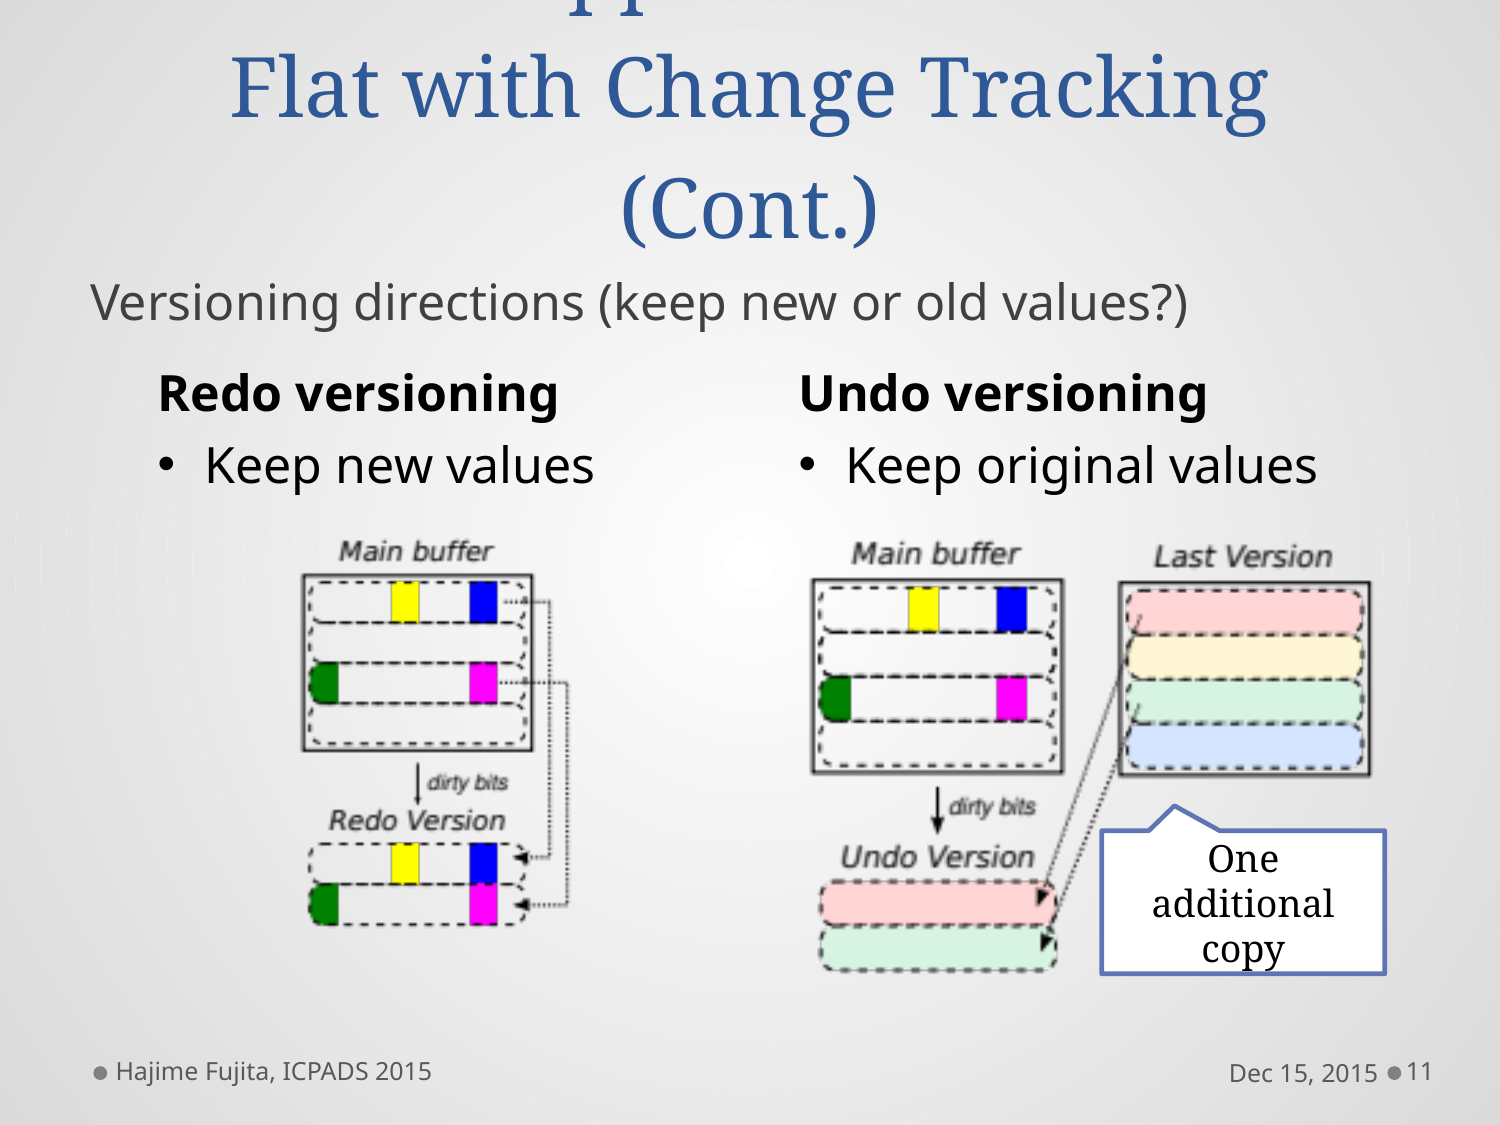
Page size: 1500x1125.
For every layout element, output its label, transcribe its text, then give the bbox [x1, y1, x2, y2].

list Versioning directions (keep new or old values?) [75, 262, 1425, 366]
picture [782, 529, 1385, 983]
text_box Redo versioning Keep new values [142, 342, 732, 501]
text_box Undo versioning Keep original values [783, 342, 1373, 501]
footer Hajime Fujita, ICPADS 2015 [108, 1042, 576, 1103]
title Approach 2: Flat with Change Tracking (Cont.) [75, 0, 1425, 262]
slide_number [1043, 1042, 1386, 1103]
slide_number 11 [1401, 1042, 1494, 1103]
picture [275, 529, 575, 935]
